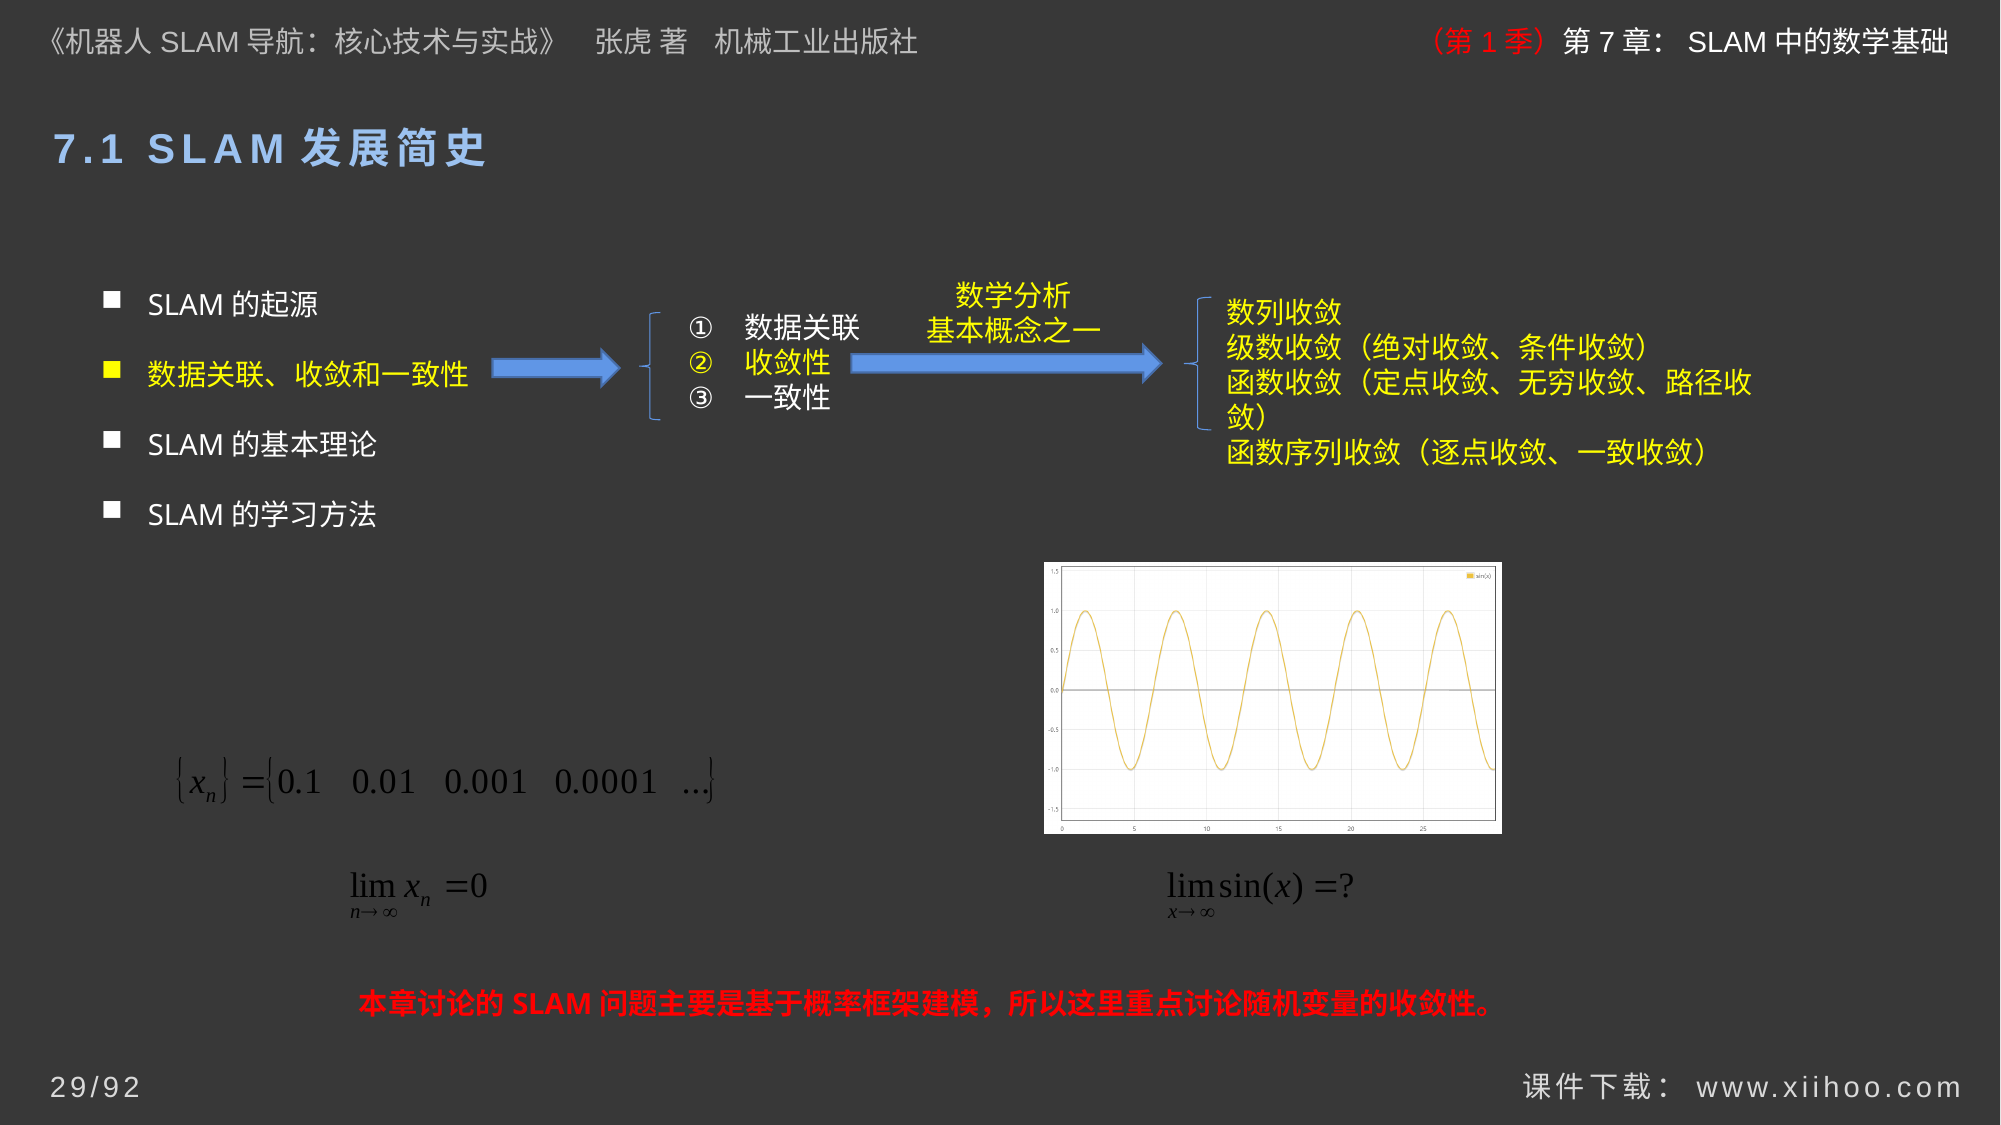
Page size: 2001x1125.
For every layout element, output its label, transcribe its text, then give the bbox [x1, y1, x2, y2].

text_box （第1季）第7章：SLAM中的数学基础 [1075, 16, 1965, 66]
text_box [1183, 296, 1211, 431]
text_box 本章讨论的SLAM问题主要是基于概率框架建模，所以这里重点讨论随机变量的收敛性。 [344, 978, 1515, 1028]
text_box [850, 342, 1164, 385]
text_box 课件下载：www.xiihoo.com [1493, 1057, 1991, 1114]
text_box 《机器人SLAM导航：核心技术与实战》 张虎 著 机械工业出版社 [16, 16, 940, 66]
text_box 数列收敛 级数收敛（绝对收敛、条件收敛） 函数收敛（定点收敛、无穷收敛、路径收敛） 函数序列收敛（逐点收敛、一致收敛） [1211, 286, 1822, 437]
text_box [491, 347, 622, 389]
picture [0, 0, 2001, 1125]
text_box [344, 861, 493, 928]
title 7.1 SLAM发展简史 [38, 98, 620, 180]
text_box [171, 757, 724, 812]
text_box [1161, 861, 1361, 928]
text_box 数据关联 收敛性 一致性 [673, 301, 877, 422]
text_box 29/92 [34, 1060, 187, 1111]
text_box SLAM的起源 数据关联、收敛和一致性 SLAM的基本理论 SLAM的学习方法 [86, 243, 501, 539]
text_box [639, 311, 661, 421]
text_box 数学分析 基本概念之一 [880, 270, 1147, 353]
